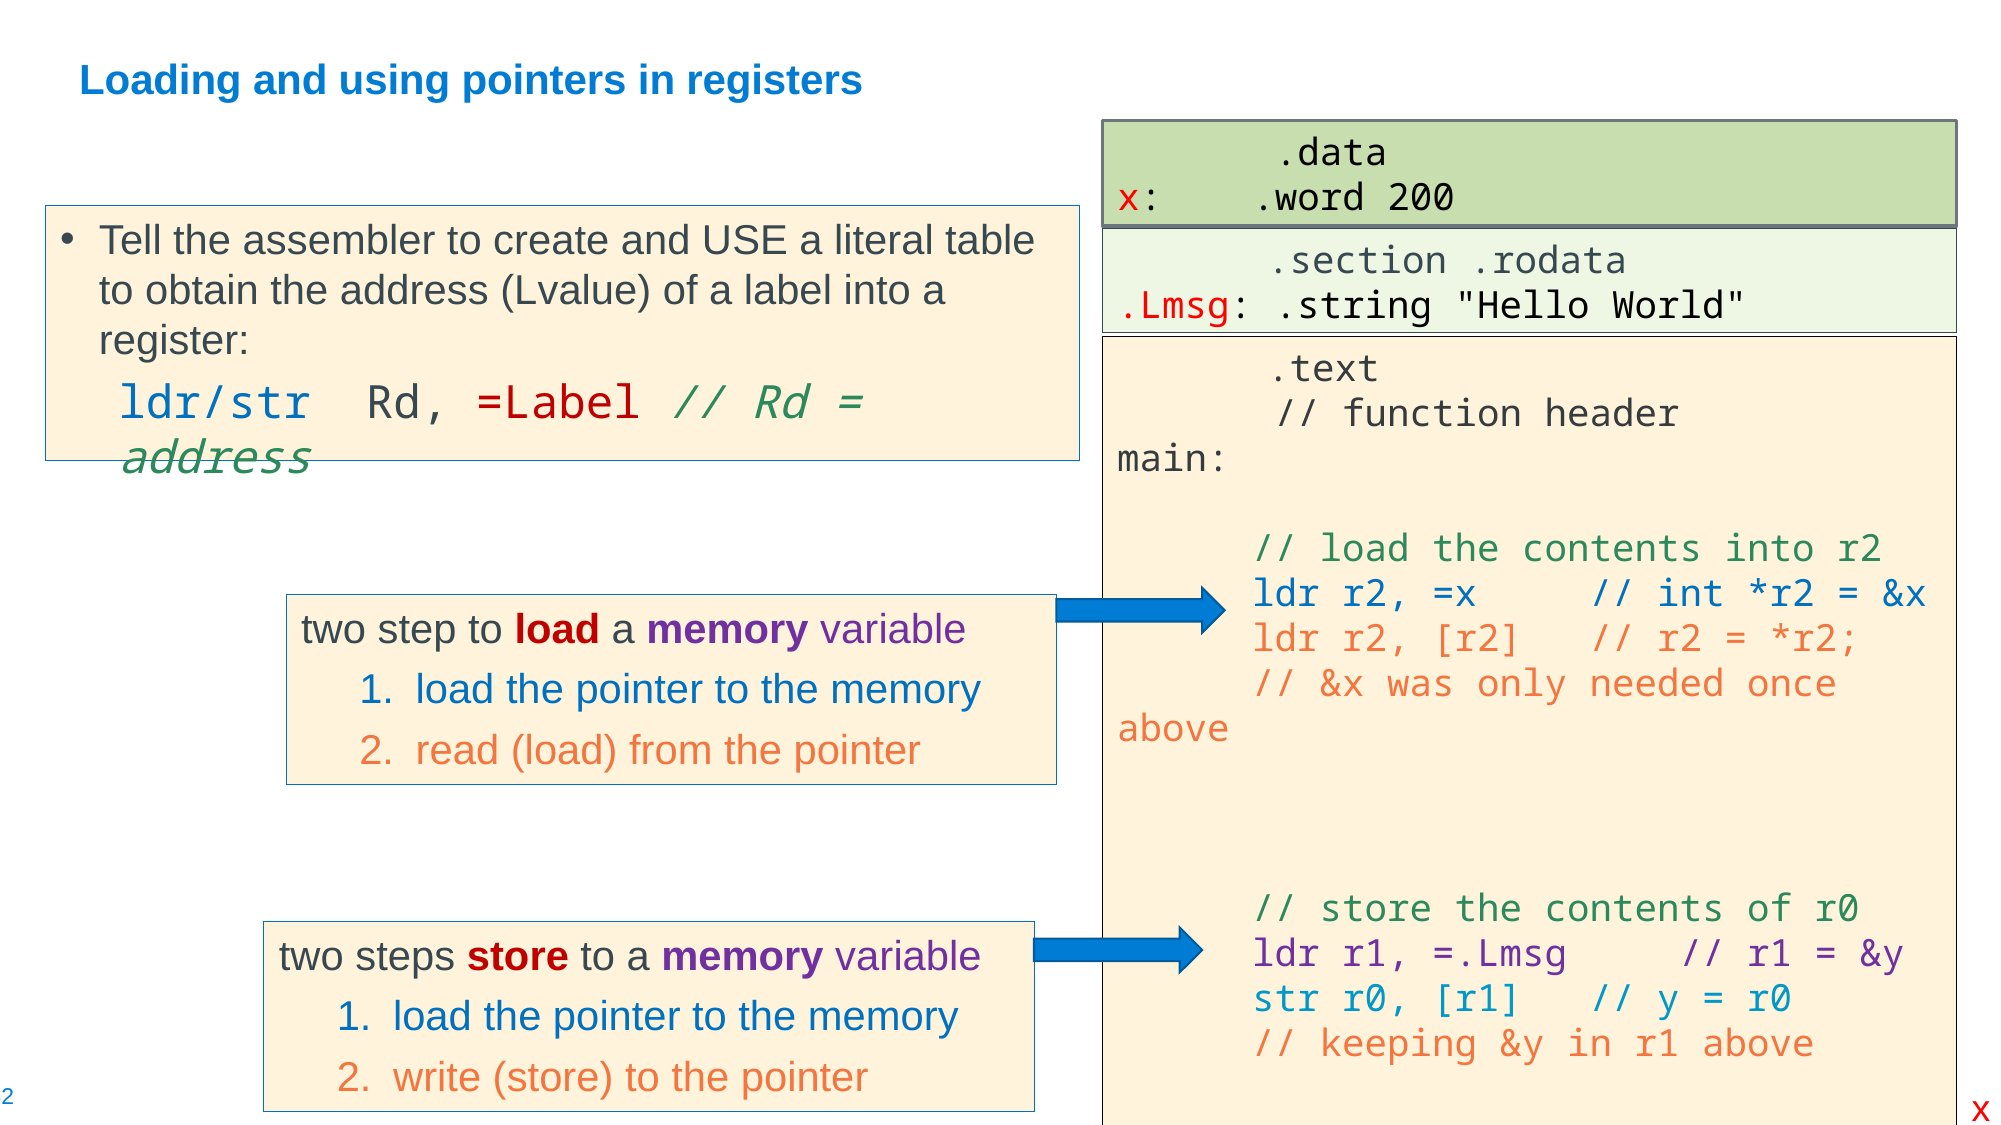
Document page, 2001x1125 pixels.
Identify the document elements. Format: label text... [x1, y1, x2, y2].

text_box two steps store to a memory variable load the pointer to the memory write (store) to the pointer [263, 921, 1035, 1112]
text_box .section .rodata .Lmsg: .string "Hello World" [1102, 228, 1957, 333]
text_box x [1956, 1076, 2000, 1125]
list two step to load a memory variable load the pointer to the memory read (load) from the pointer [286, 594, 1057, 785]
title Loading and using pointers in registers [64, 50, 1790, 112]
text_box [1055, 585, 1227, 636]
text_box .text // function header main: // load the contents into r2 ldr r2, =x // int *r2 = &x ldr r2, [r2] // r2 = *r2; // &x was only needed once above // store the contents of r0 ldr r1, =.Lmsg // r1 = &y str r0, [r1] // y = r0 // keeping &y in r1 above … [1102, 336, 1957, 1125]
text_box .data x: .word 200 [1102, 120, 1957, 227]
text_box [1032, 924, 1204, 975]
text_box Tell the assembler to create and USE a literal table to obtain the address (Lvalue) of a label into a register: ldr/str Rd, =Label // Rd = address [45, 205, 1080, 461]
